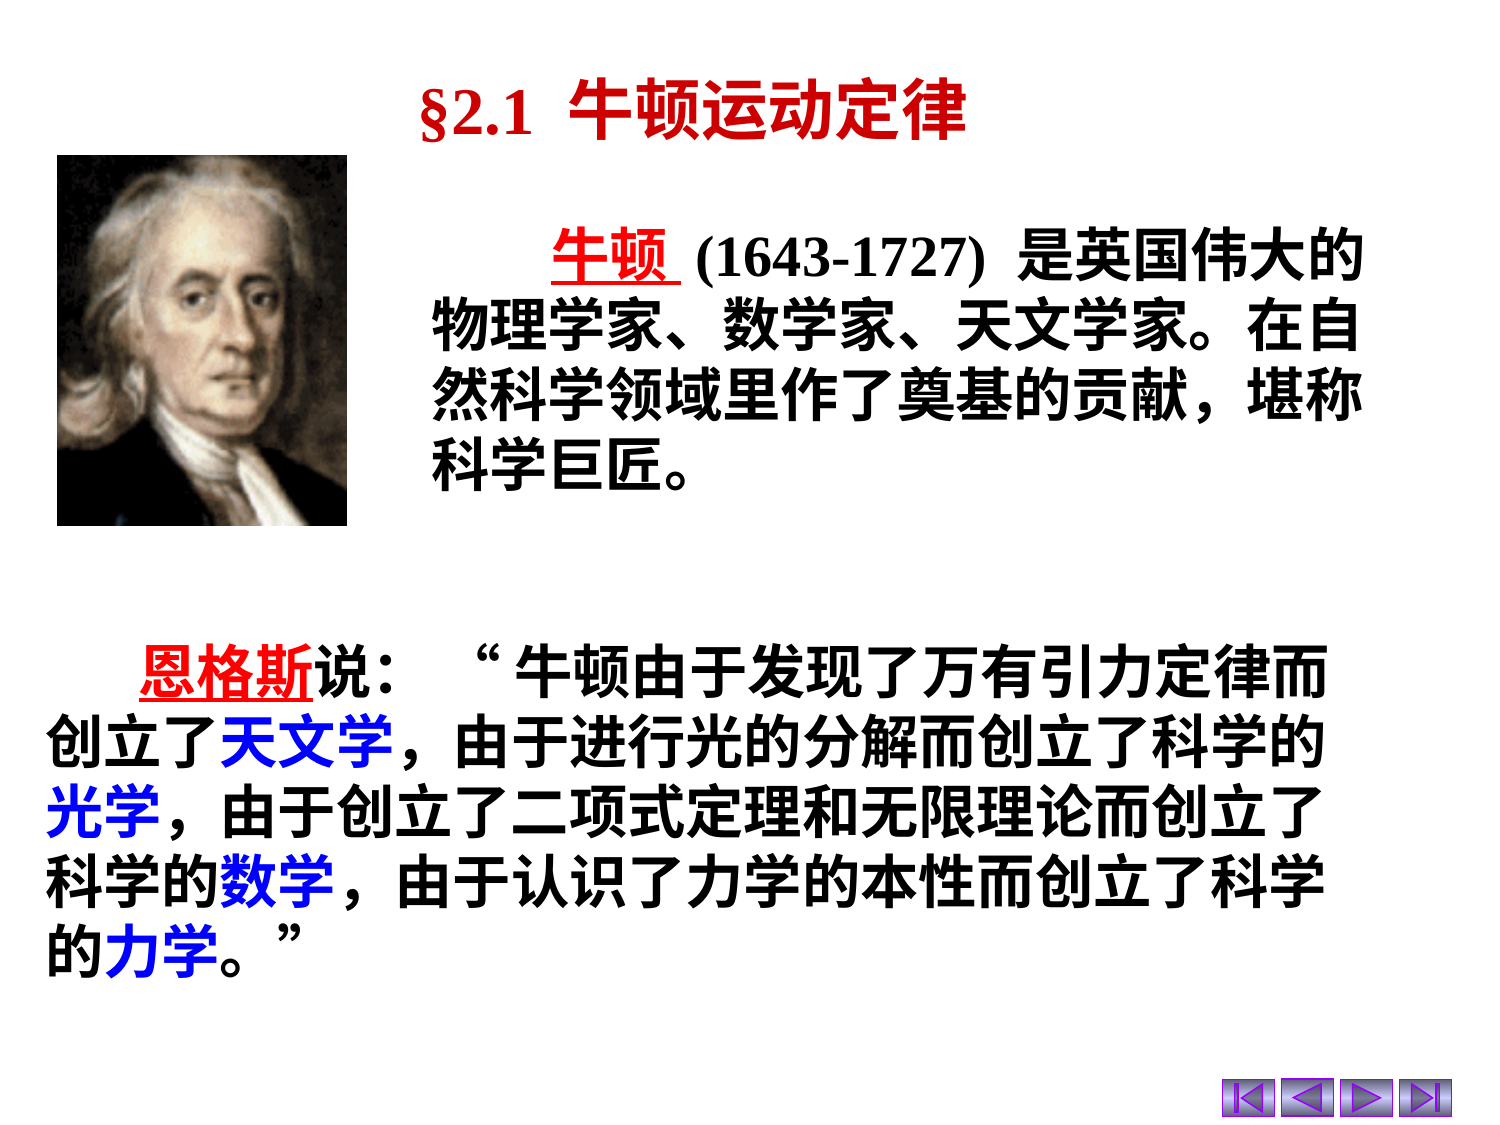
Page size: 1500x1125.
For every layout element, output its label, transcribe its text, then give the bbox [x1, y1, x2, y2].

text_box §2.1 牛顿运动定律 [403, 60, 1136, 153]
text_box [29, 155, 1412, 996]
